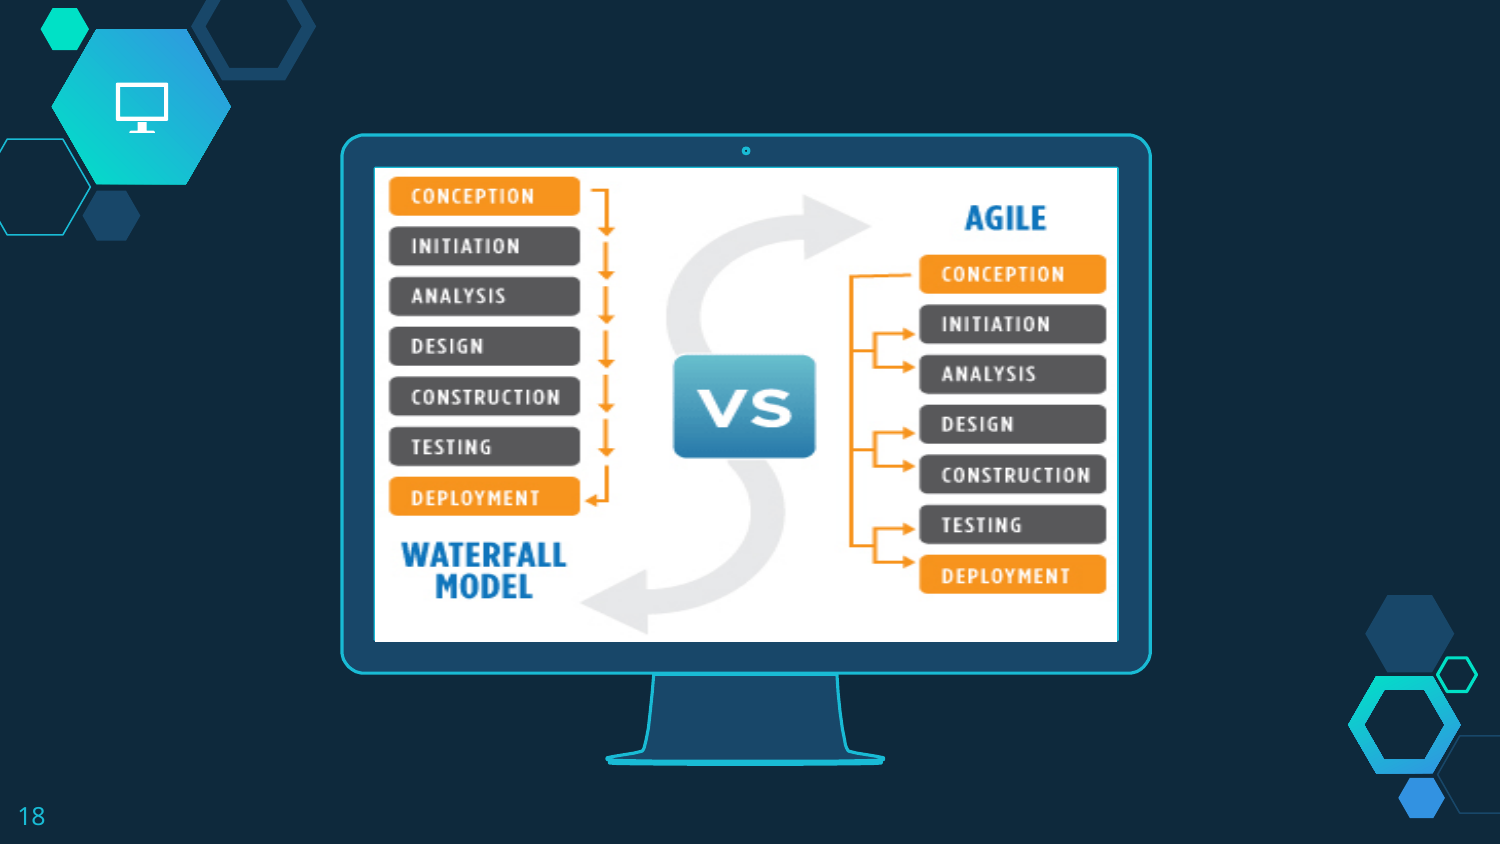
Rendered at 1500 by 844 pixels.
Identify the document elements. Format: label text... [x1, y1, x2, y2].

slide_number 18 [2, 785, 93, 844]
picture [375, 168, 1117, 642]
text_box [115, 82, 169, 134]
text_box [341, 135, 1151, 765]
